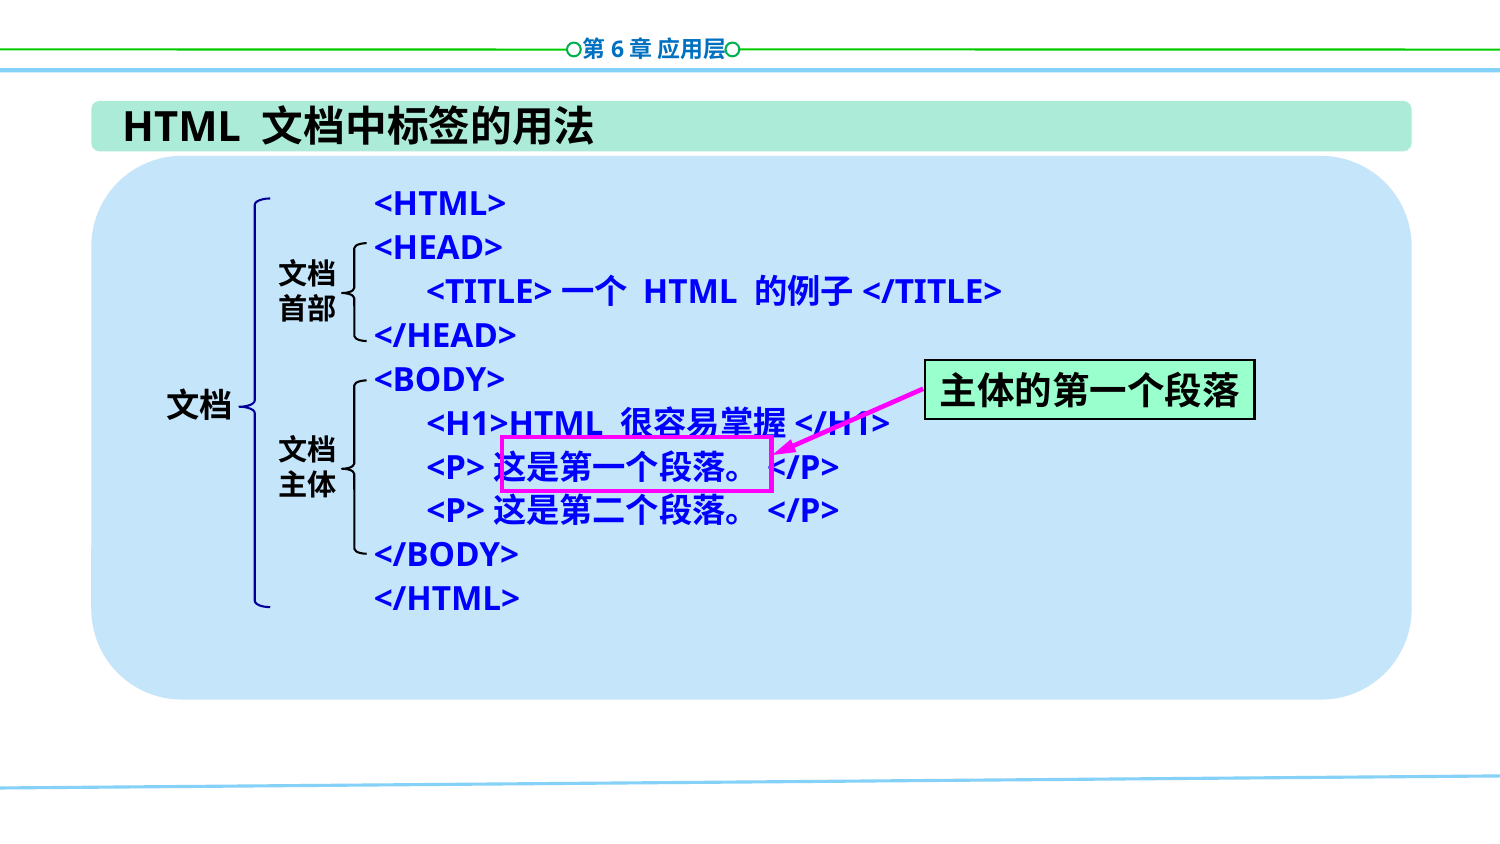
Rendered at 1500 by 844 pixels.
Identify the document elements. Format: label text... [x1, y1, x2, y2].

text_box [91, 100, 107, 152]
text_box [89, 153, 1414, 702]
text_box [501, 359, 1257, 492]
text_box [241, 242, 367, 342]
text_box HTML 文档中标签的用法 [107, 92, 611, 158]
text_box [137, 198, 271, 608]
text_box [611, 100, 1412, 152]
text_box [241, 380, 367, 554]
text_box <HTML> <HEAD> <TITLE>一个 HTML 的例子</TITLE> </HEAD> <BODY> <H1>HTML 很容易掌握</H1> <P>这是第一个段落。</P> <P>这是第二个段落。</P> </BODY> </HTML> [358, 171, 1137, 625]
